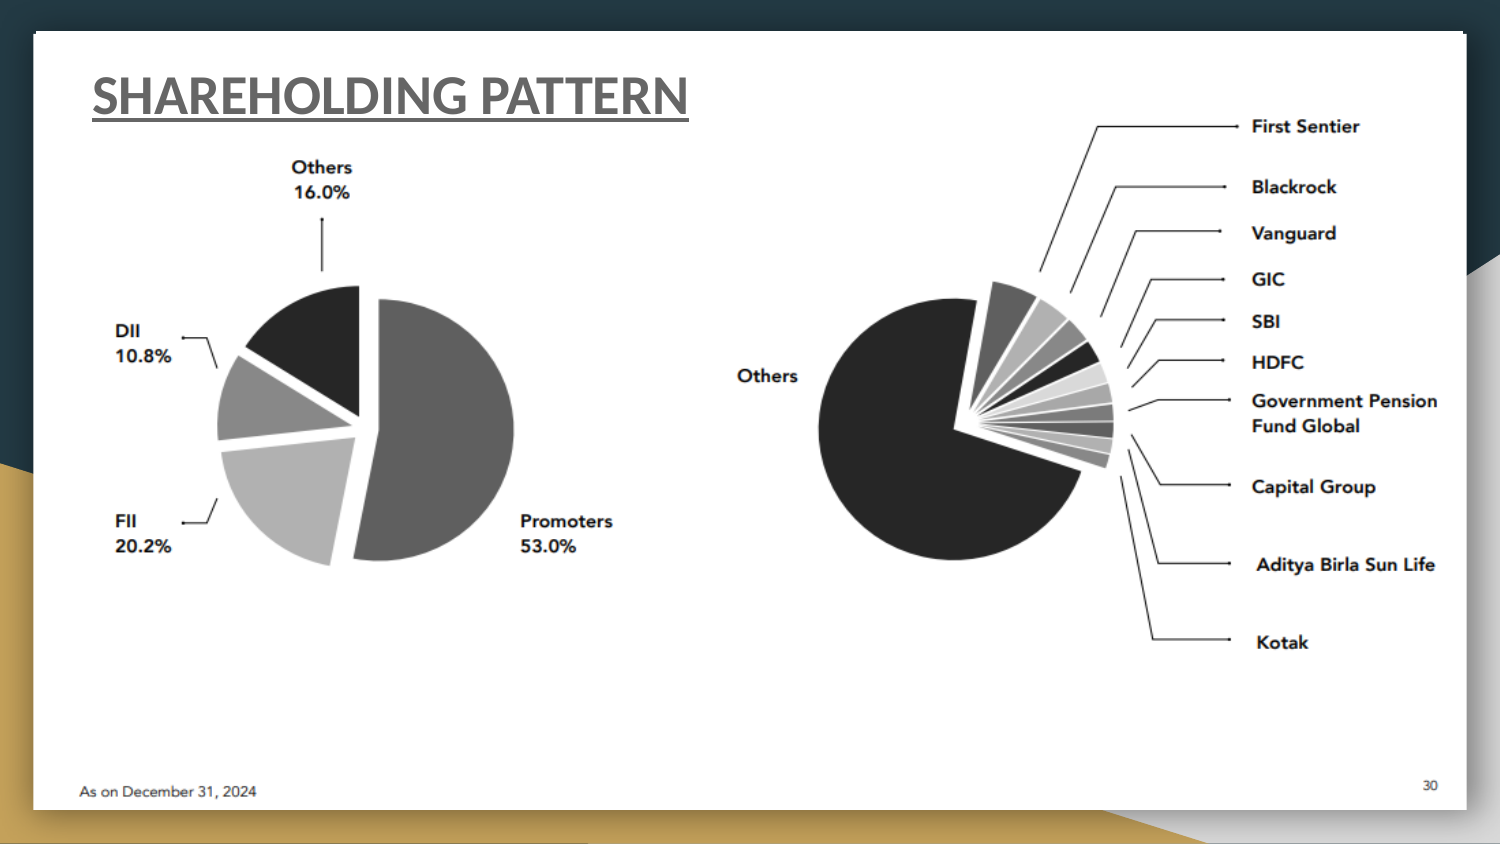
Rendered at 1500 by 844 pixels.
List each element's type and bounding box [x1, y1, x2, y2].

picture [36, 31, 1463, 810]
